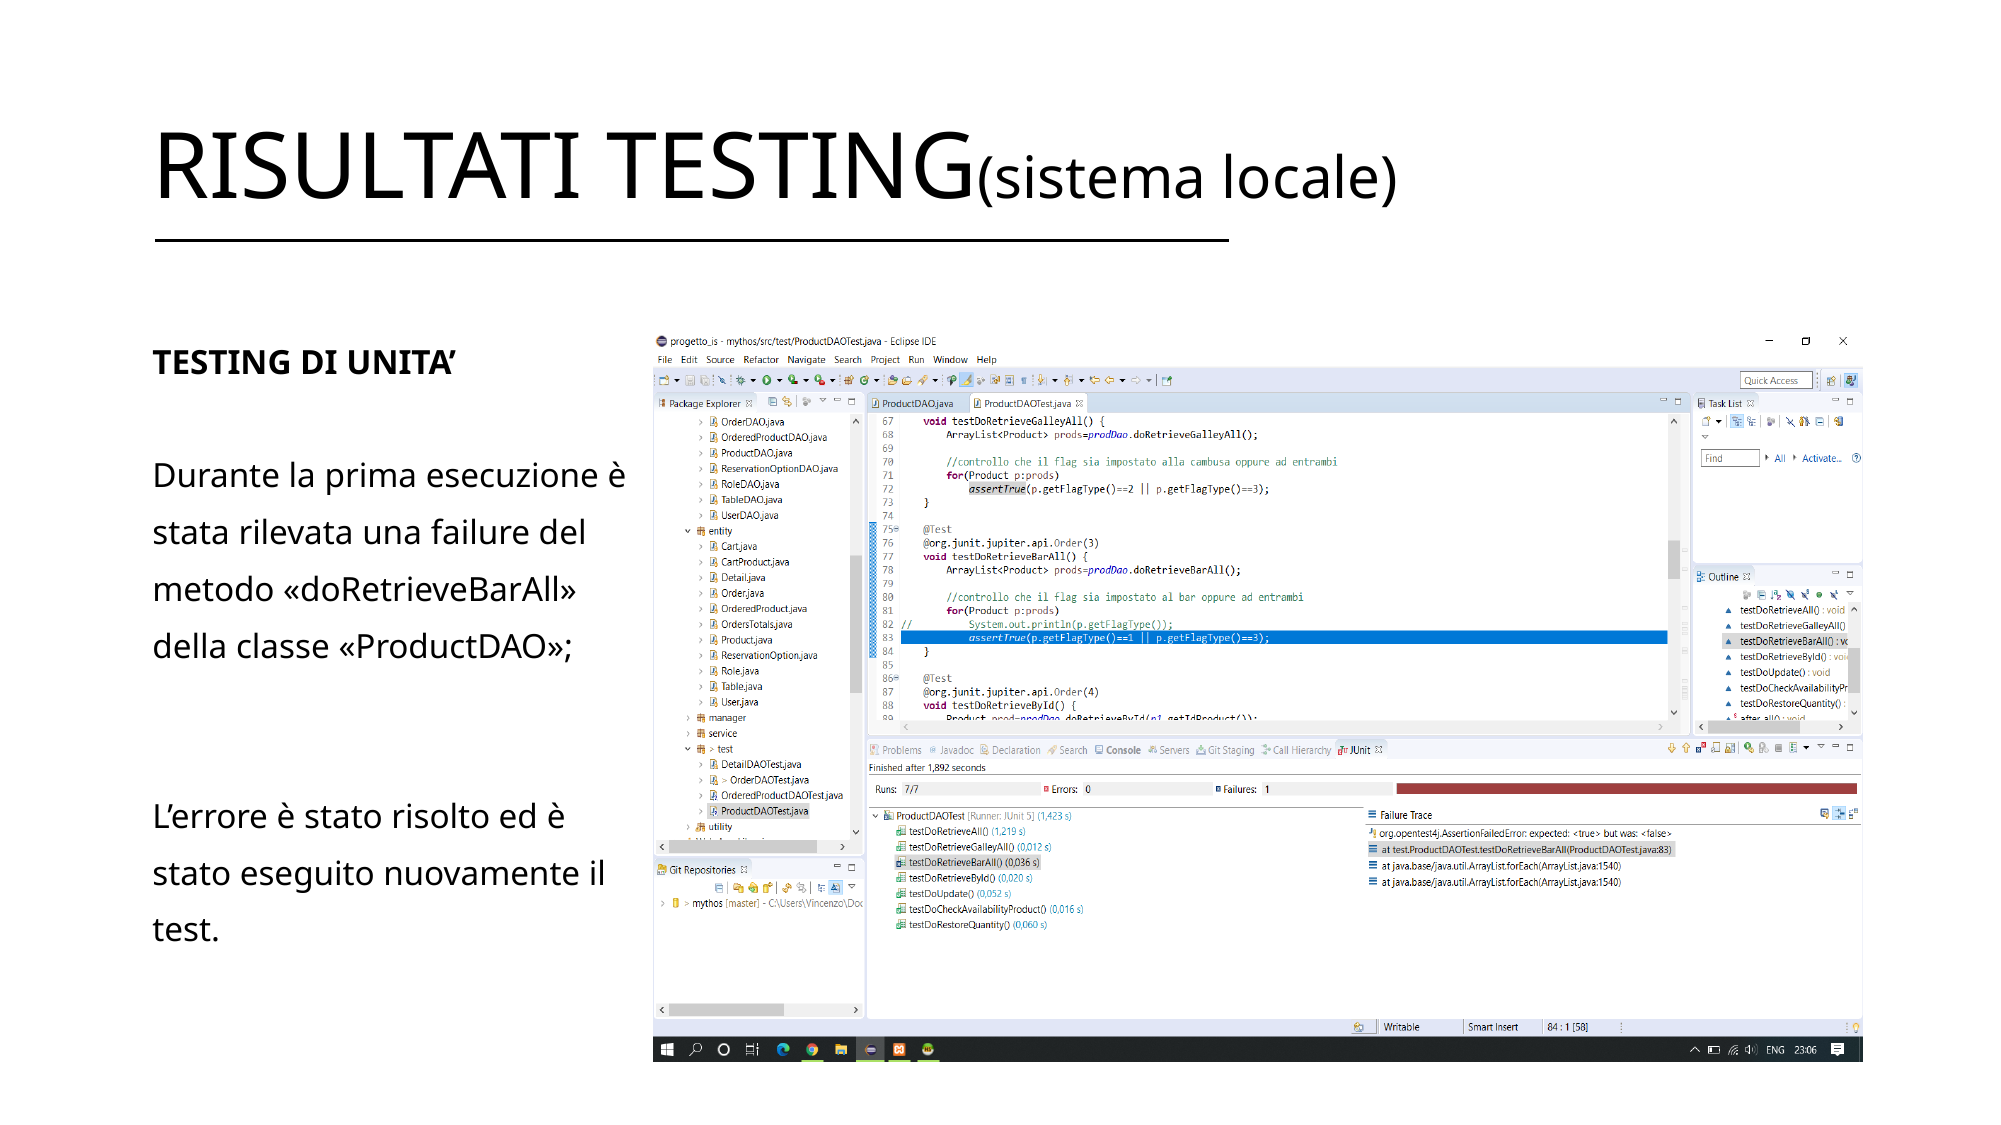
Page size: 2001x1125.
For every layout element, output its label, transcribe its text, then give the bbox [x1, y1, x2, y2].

list TESTING DI UNITA’ Durante la prima esecuzione è stata rilevata una failure del metodo «doRetrieveBarAll» della classe «ProductDAO»; L’errore è stato risolto ed è stato eseguito nuovamente il test. [137, 277, 654, 1062]
title RISULTATI TESTING(sistema locale) [137, 59, 1863, 278]
picture [653, 331, 1863, 1062]
